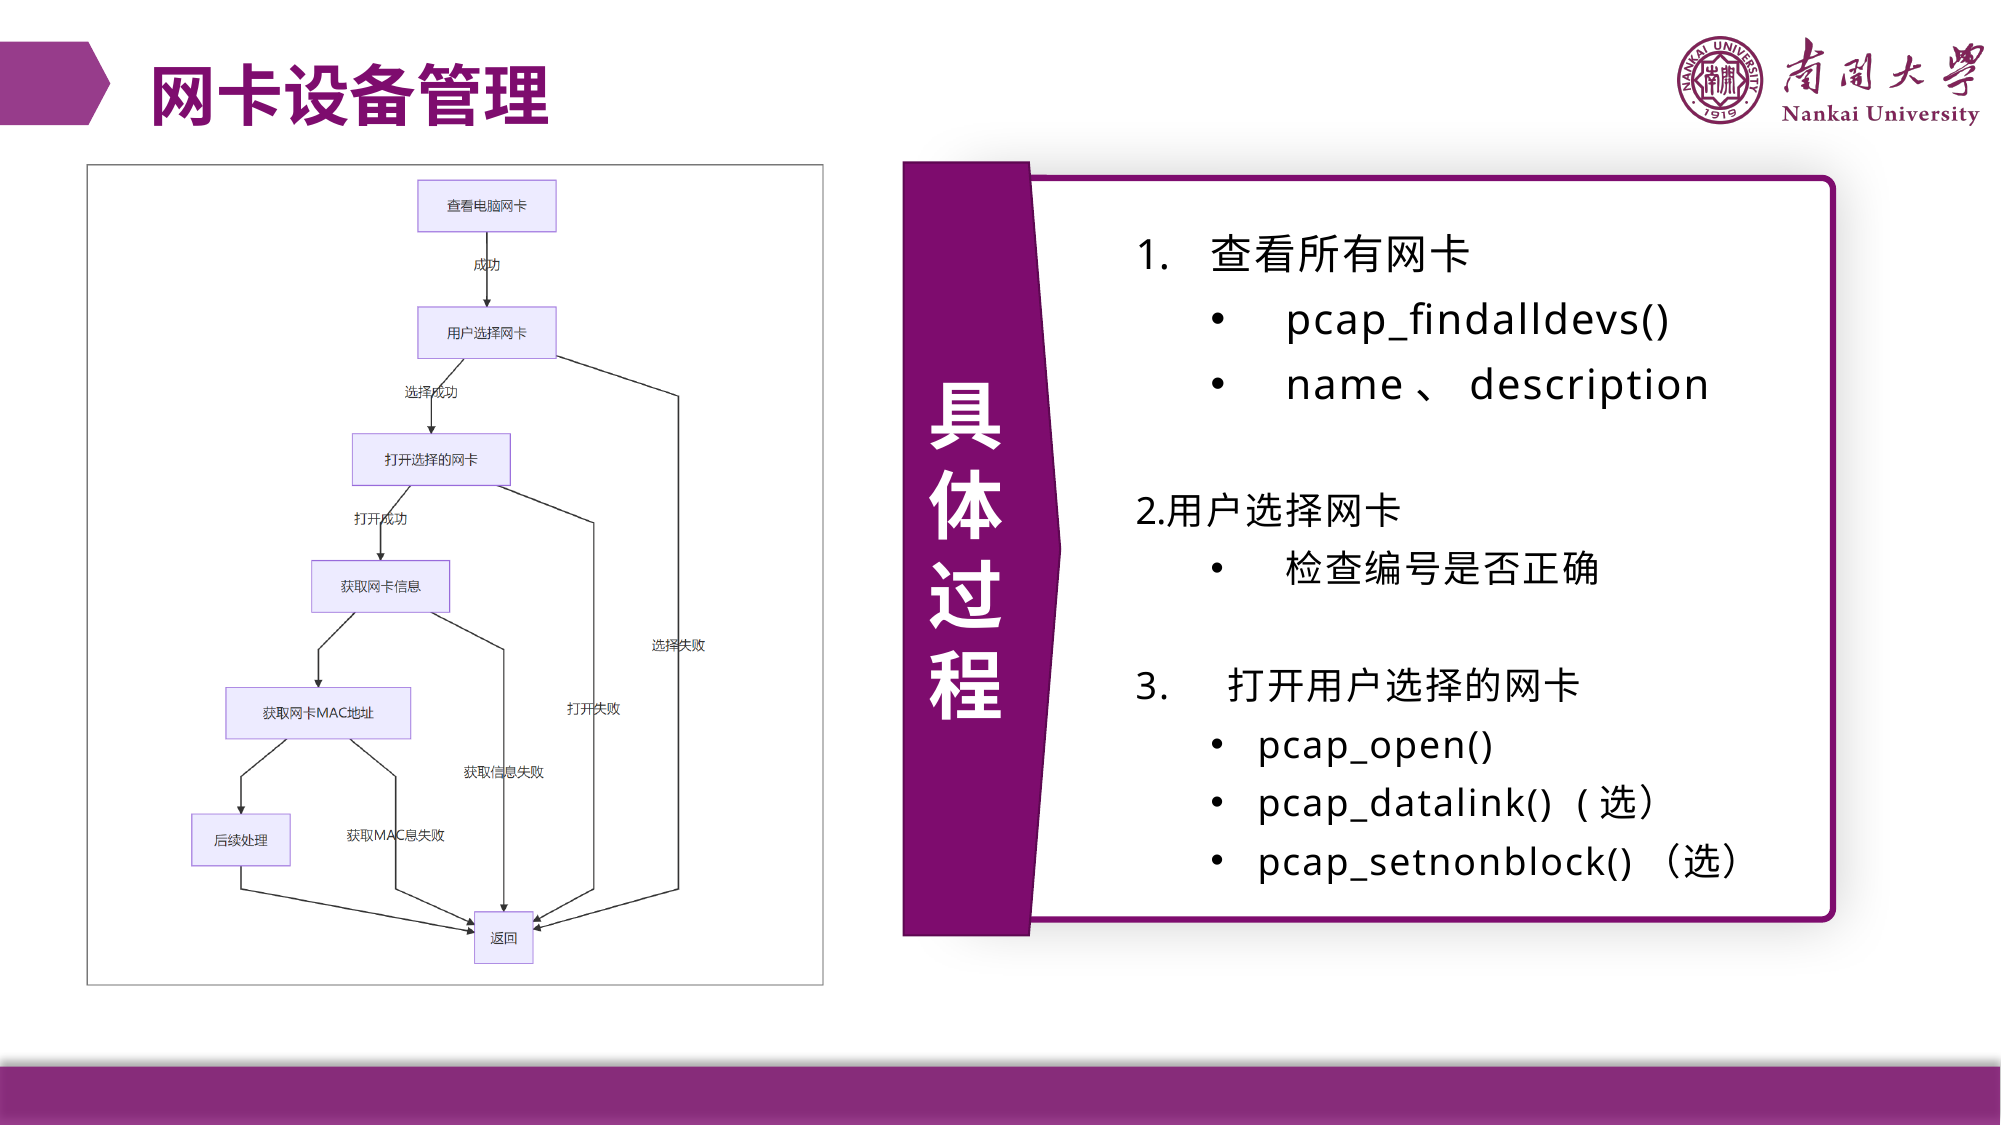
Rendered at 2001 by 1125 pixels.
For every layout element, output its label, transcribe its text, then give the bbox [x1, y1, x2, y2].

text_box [903, 162, 1834, 936]
text_box 网卡设备管理 [135, 22, 1223, 141]
picture [82, 162, 827, 989]
picture [1677, 36, 1984, 126]
